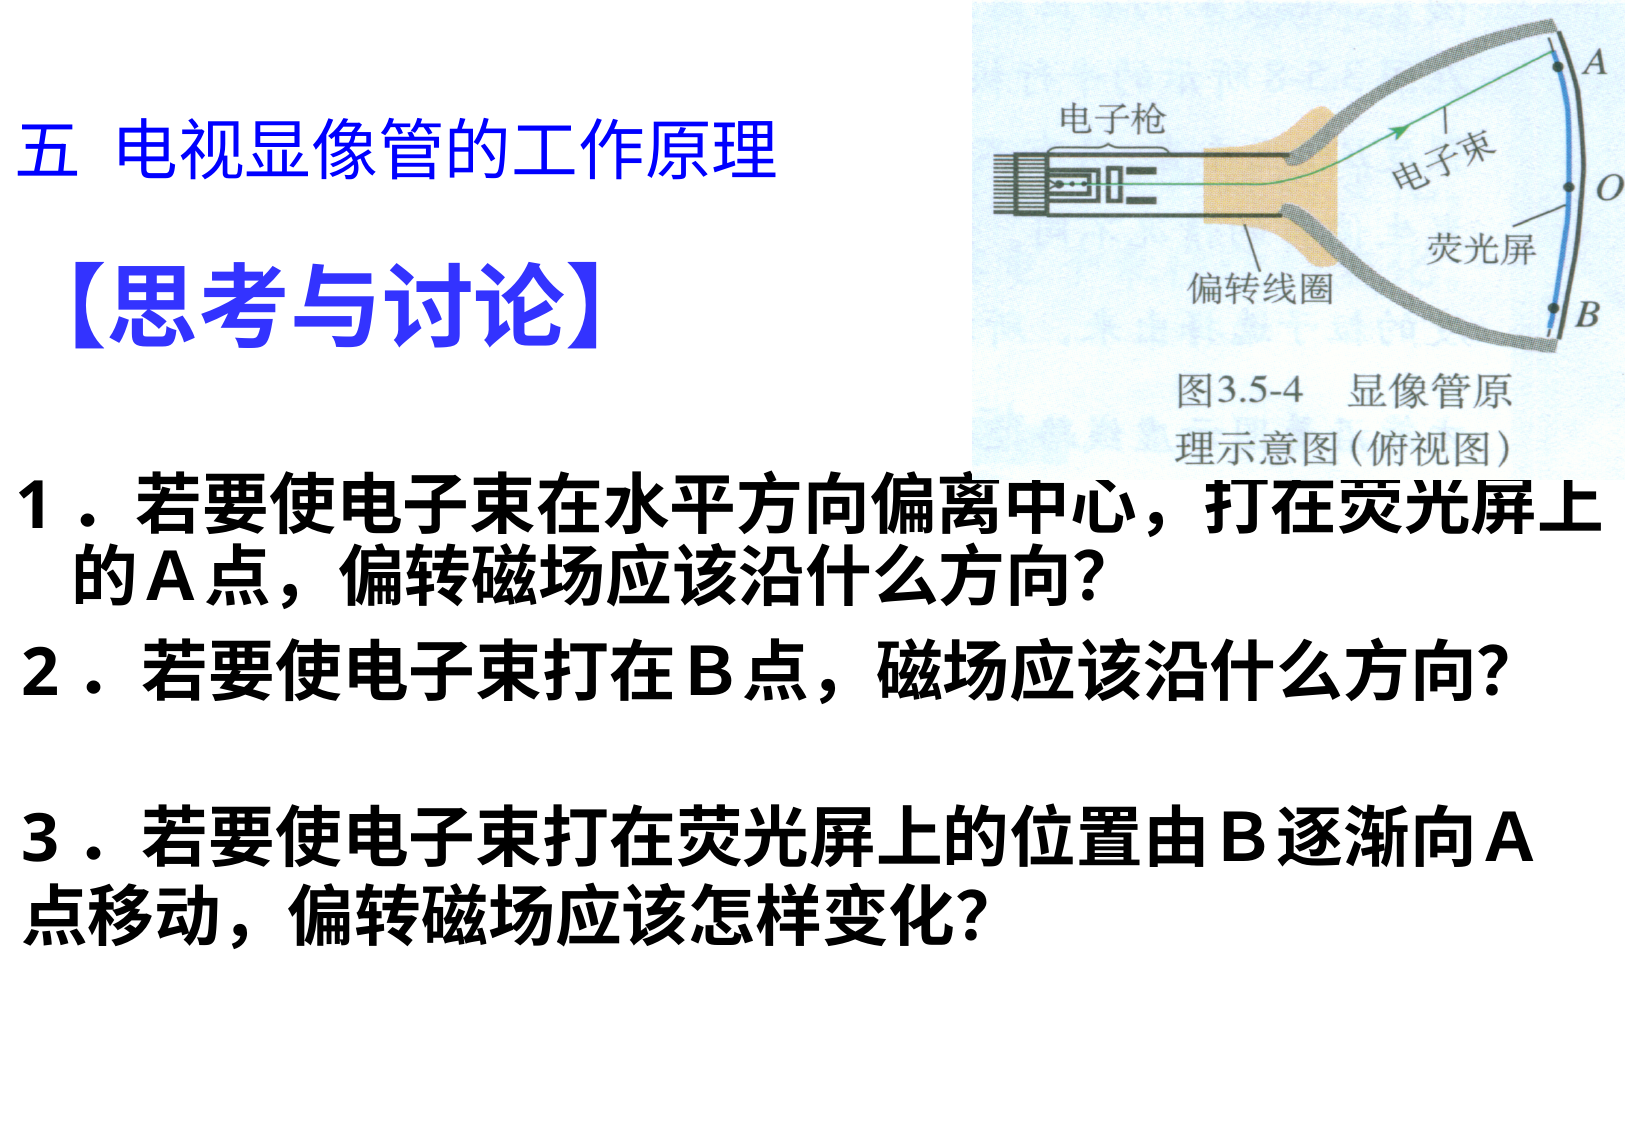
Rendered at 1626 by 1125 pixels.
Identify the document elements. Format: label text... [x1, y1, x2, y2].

title 【思考与讨论】 [0, 187, 847, 421]
picture [971, 0, 1625, 480]
text_box 2．若要使电子束打在Ｂ点，磁场应该沿什么方向？ [6, 621, 1625, 717]
text_box 五 电视显像管的工作原理 [0, 112, 881, 184]
text_box 3．若要使电子束打在荧光屏上的位置由Ｂ逐渐向Ａ点移动，偏转磁场应该怎样变化？ [6, 786, 1625, 962]
list 1．若要使电子束在水平方向偏离中心，打在荧光屏上的Ａ点，偏转磁场应该沿什么方向？ [0, 463, 1625, 634]
